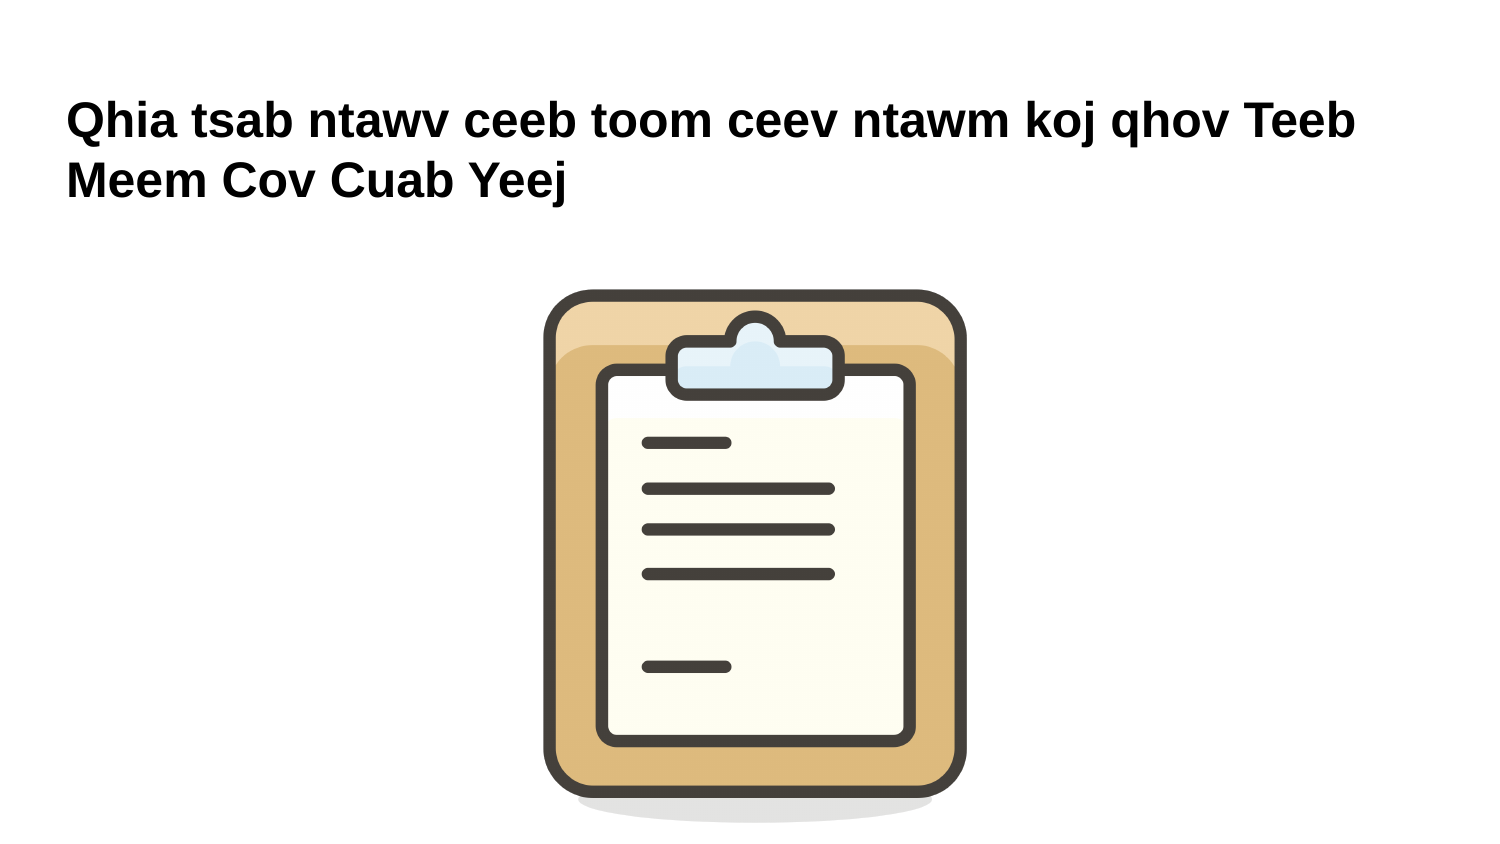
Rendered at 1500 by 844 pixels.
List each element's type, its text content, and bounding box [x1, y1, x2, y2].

title Qhia tsab ntawv ceeb toom ceev ntawm koj qhov Teeb Meem Cov Cuab Yeej [51, 72, 1449, 189]
picture [455, 241, 1055, 835]
